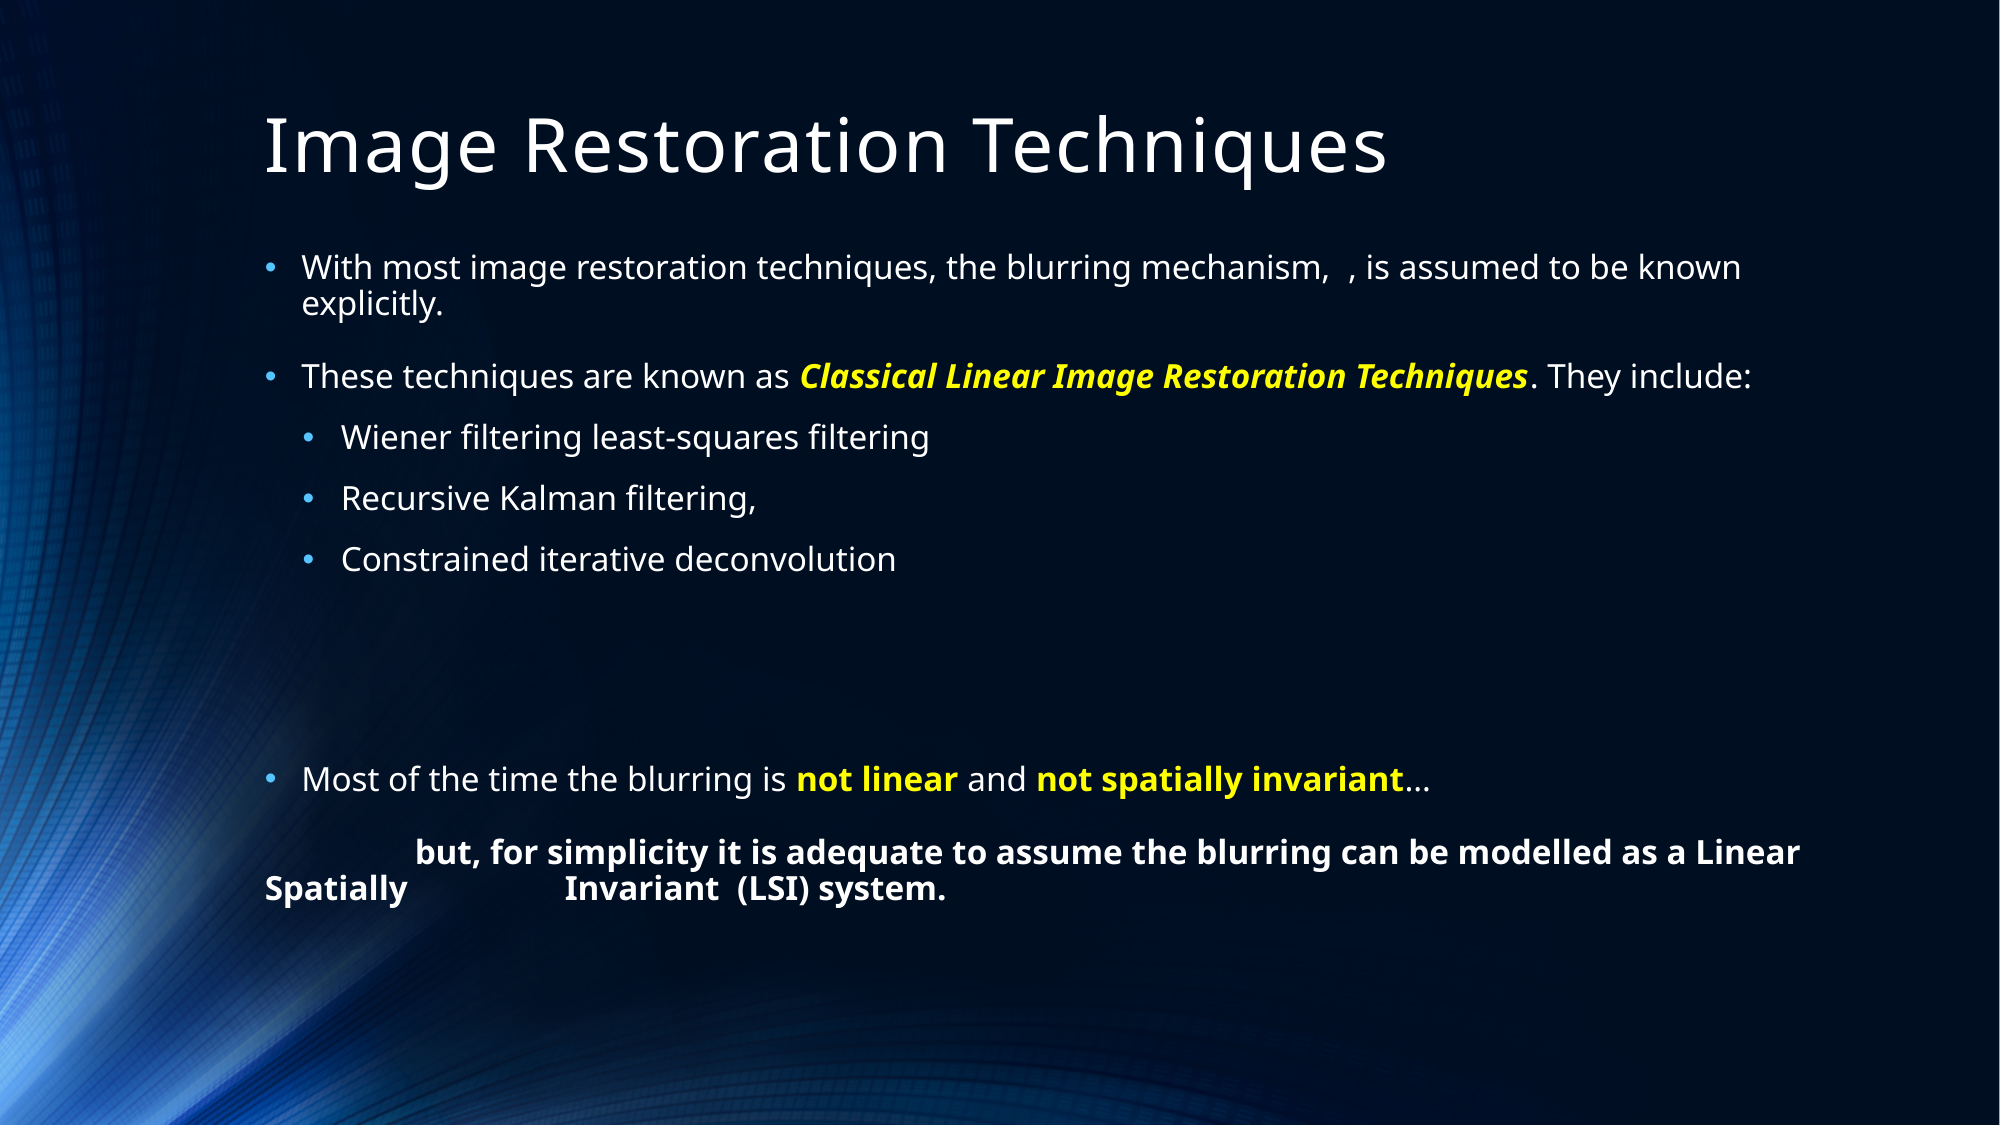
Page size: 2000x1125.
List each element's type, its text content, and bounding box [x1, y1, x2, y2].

title Image Restoration Techniques [249, 62, 1750, 197]
picture [0, 0, 2000, 1125]
